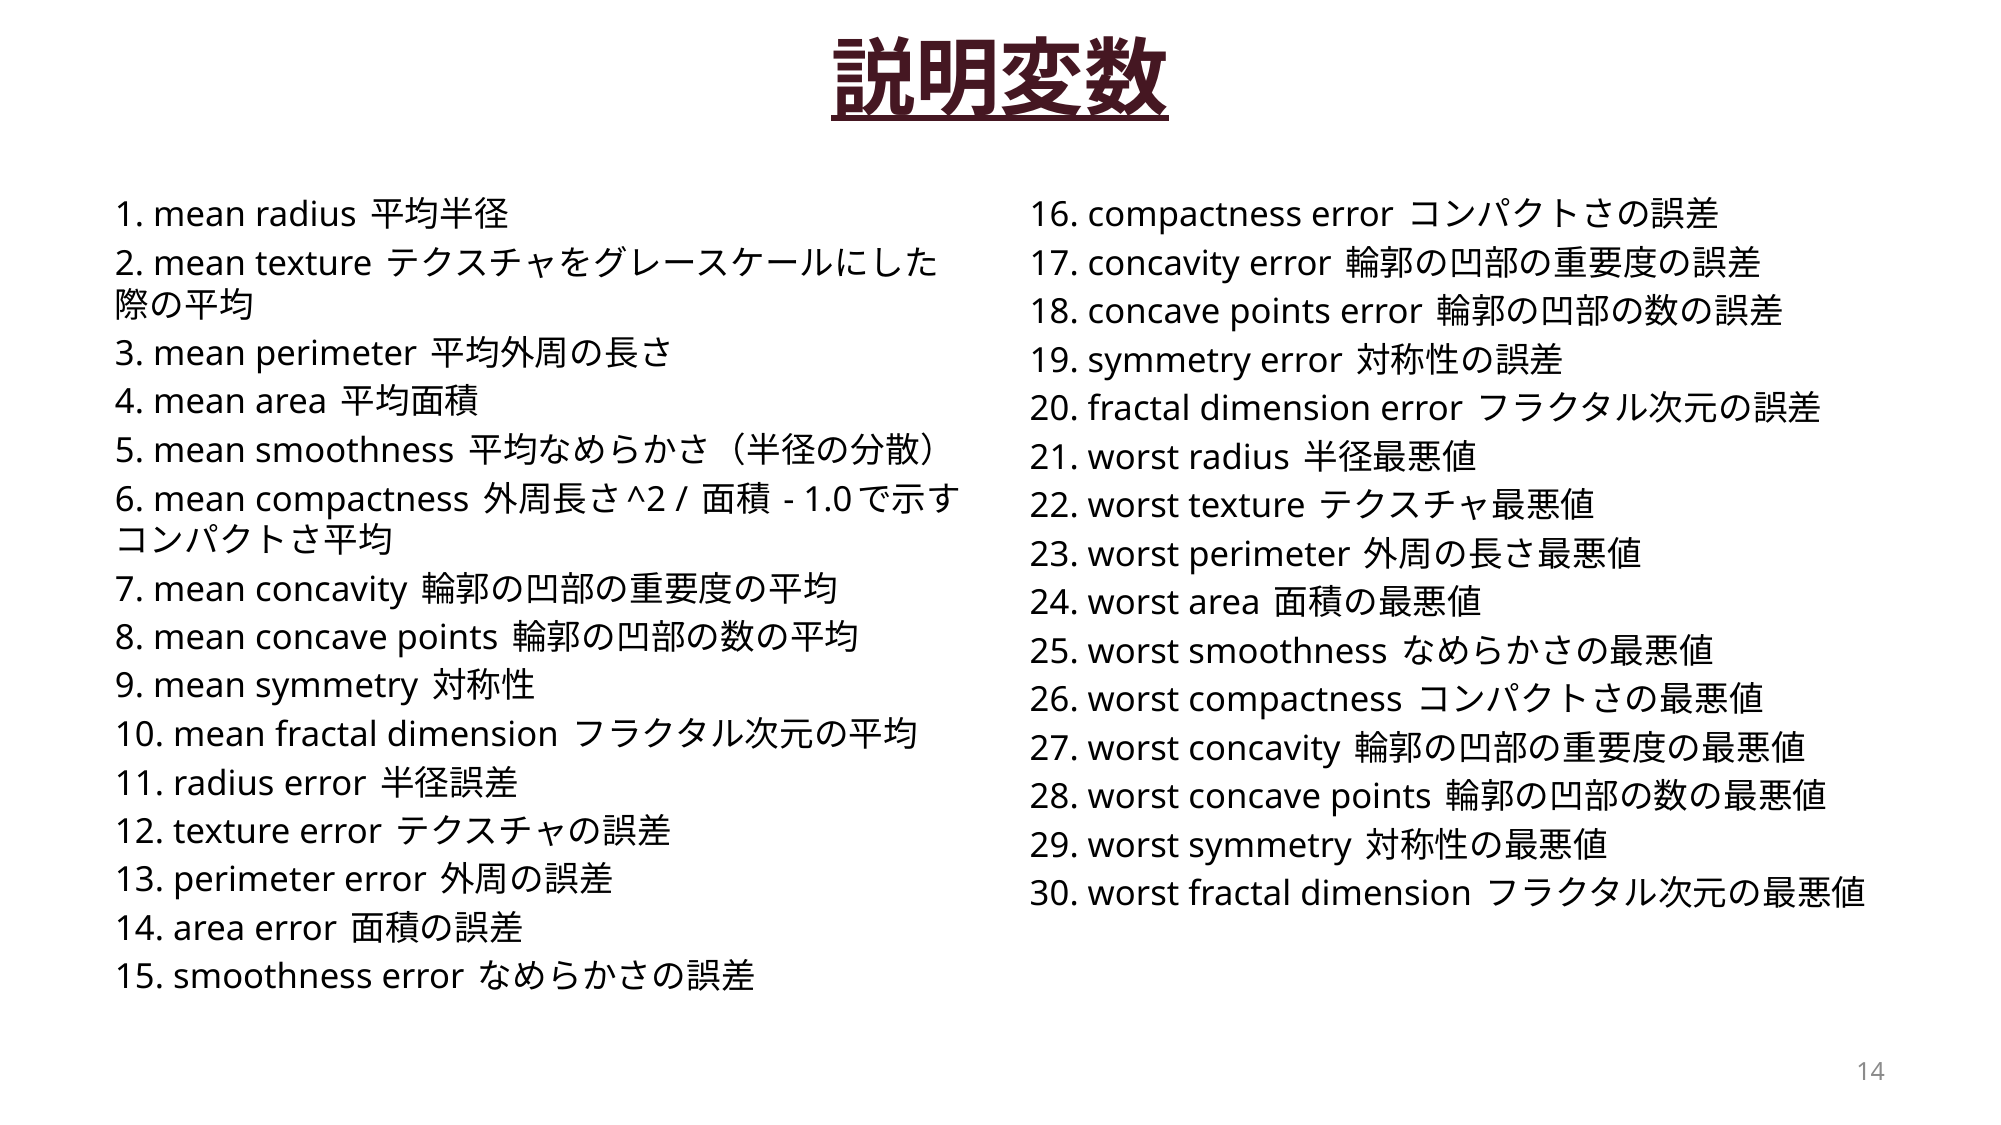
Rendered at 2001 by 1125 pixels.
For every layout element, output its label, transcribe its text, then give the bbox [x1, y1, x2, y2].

slide_number 14 [1433, 1042, 1900, 1103]
title 説明変数 [99, 16, 1900, 134]
list 1. mean radius 平均半径 2. mean texture テクスチャをグレースケールにした際の平均 3. mean perimeter 平均外周の長さ 4. mean area 平均面積 5. mean smoothness 平均なめらかさ（半径の分散） 6. mean compactness 外周長さ^2 / 面積 - 1.0で示すコンパクトさ平均 7. mean concavity 輪郭の凹部の重要度の平均 8. mean concave points 輪郭の凹部の数の平均 9. mean symmetry 対称性 10. mean fractal dimension フラクタル次元の平均 11. radius error 半径誤差 12. texture error テクスチャの誤差 13. perimeter error 外周の誤差 14. area error 面積の誤差 15. smoothness error なめらかさの誤差 16. compactness error コンパクトさの誤差 17. concavity error 輪郭の凹部の重要度の誤差 18. concave points error 輪郭の凹部の数の誤差 19. symmetry error 対称性の誤差 20. fractal dimension error フラクタル次元の誤差 21. worst radius 半径最悪値 22. worst texture テクスチャ最悪値 23. worst perimeter 外周の長さ最悪値 24. worst area 面積の最悪値 25. worst smoothness なめらかさの最悪値 26. worst compactness コンパクトさの最悪値 27. worst concavity 輪郭の凹部の重要度の最悪値 28. worst concave points 輪郭の凹部の数の最悪値 29. worst symmetry 対称性の最悪値 30. worst fractal dimension フラクタル次元の最悪値 [99, 184, 1900, 1005]
